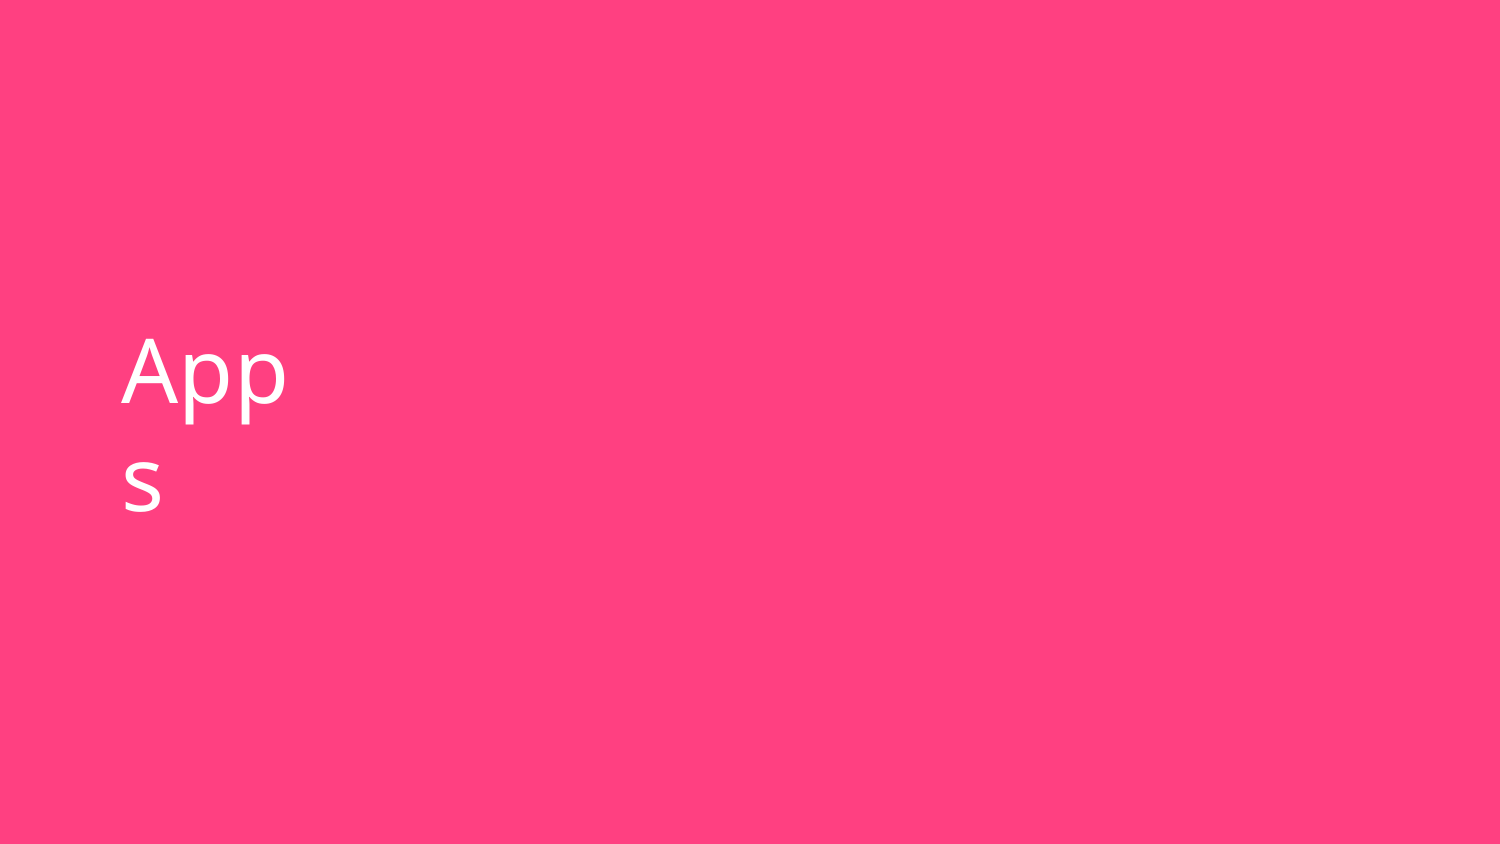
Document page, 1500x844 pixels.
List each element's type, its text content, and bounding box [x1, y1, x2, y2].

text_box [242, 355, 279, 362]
text_box #GoWebComponents [126, 482, 159, 511]
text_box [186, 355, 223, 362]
text_box #GoWebComponents [138, 339, 161, 362]
text_box Apps [121, 362, 329, 482]
